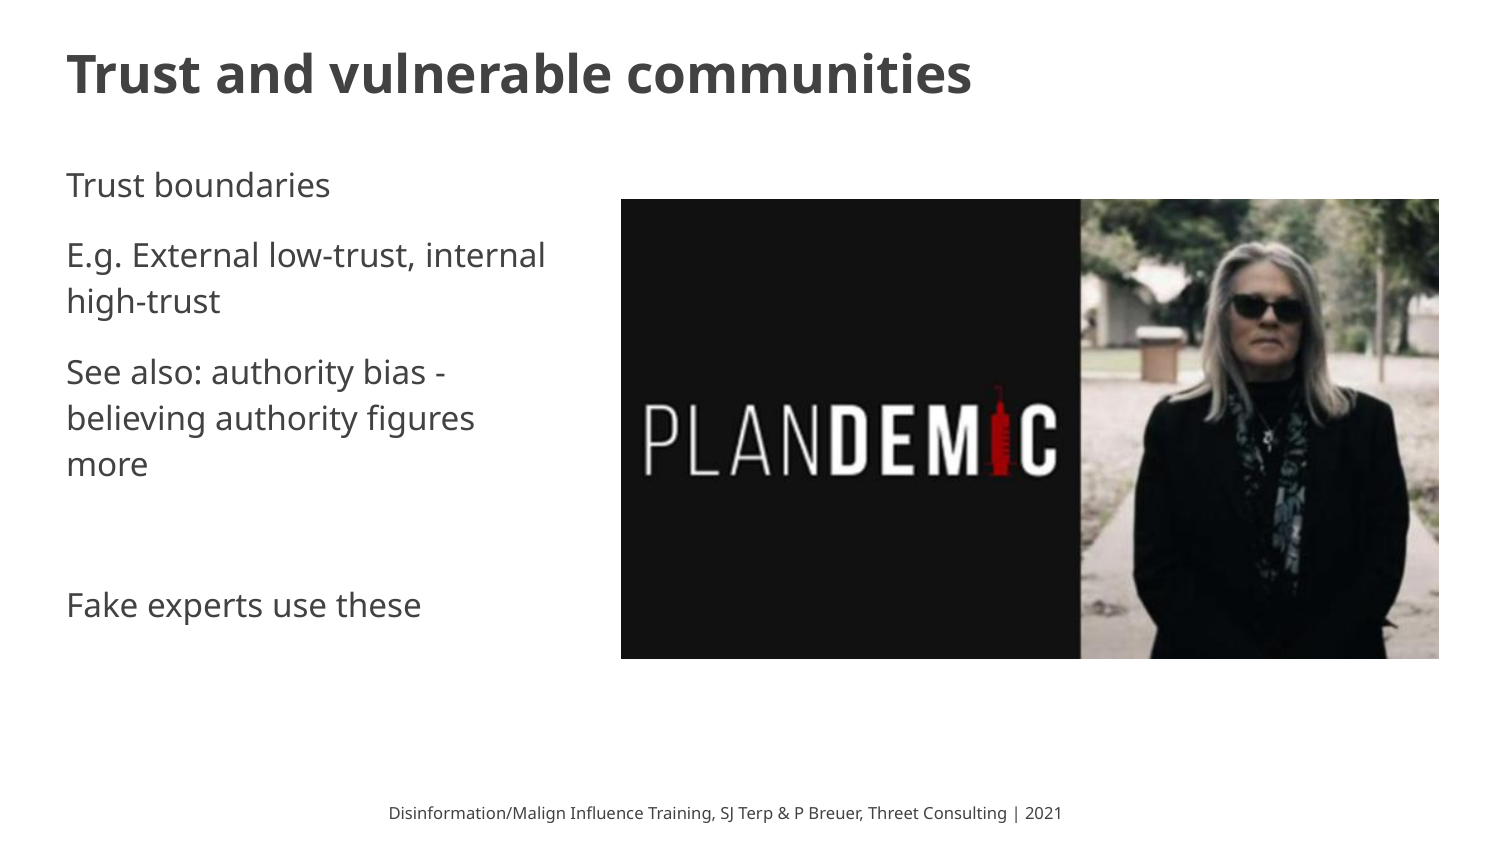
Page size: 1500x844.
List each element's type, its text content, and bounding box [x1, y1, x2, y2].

picture [621, 199, 1439, 659]
title Trust and vulnerable communities [51, 25, 1449, 120]
list Trust boundaries E.g. External low-trust, internal high-trust See also: authority bias - believing authority figures more Fake experts use these [51, 142, 574, 750]
